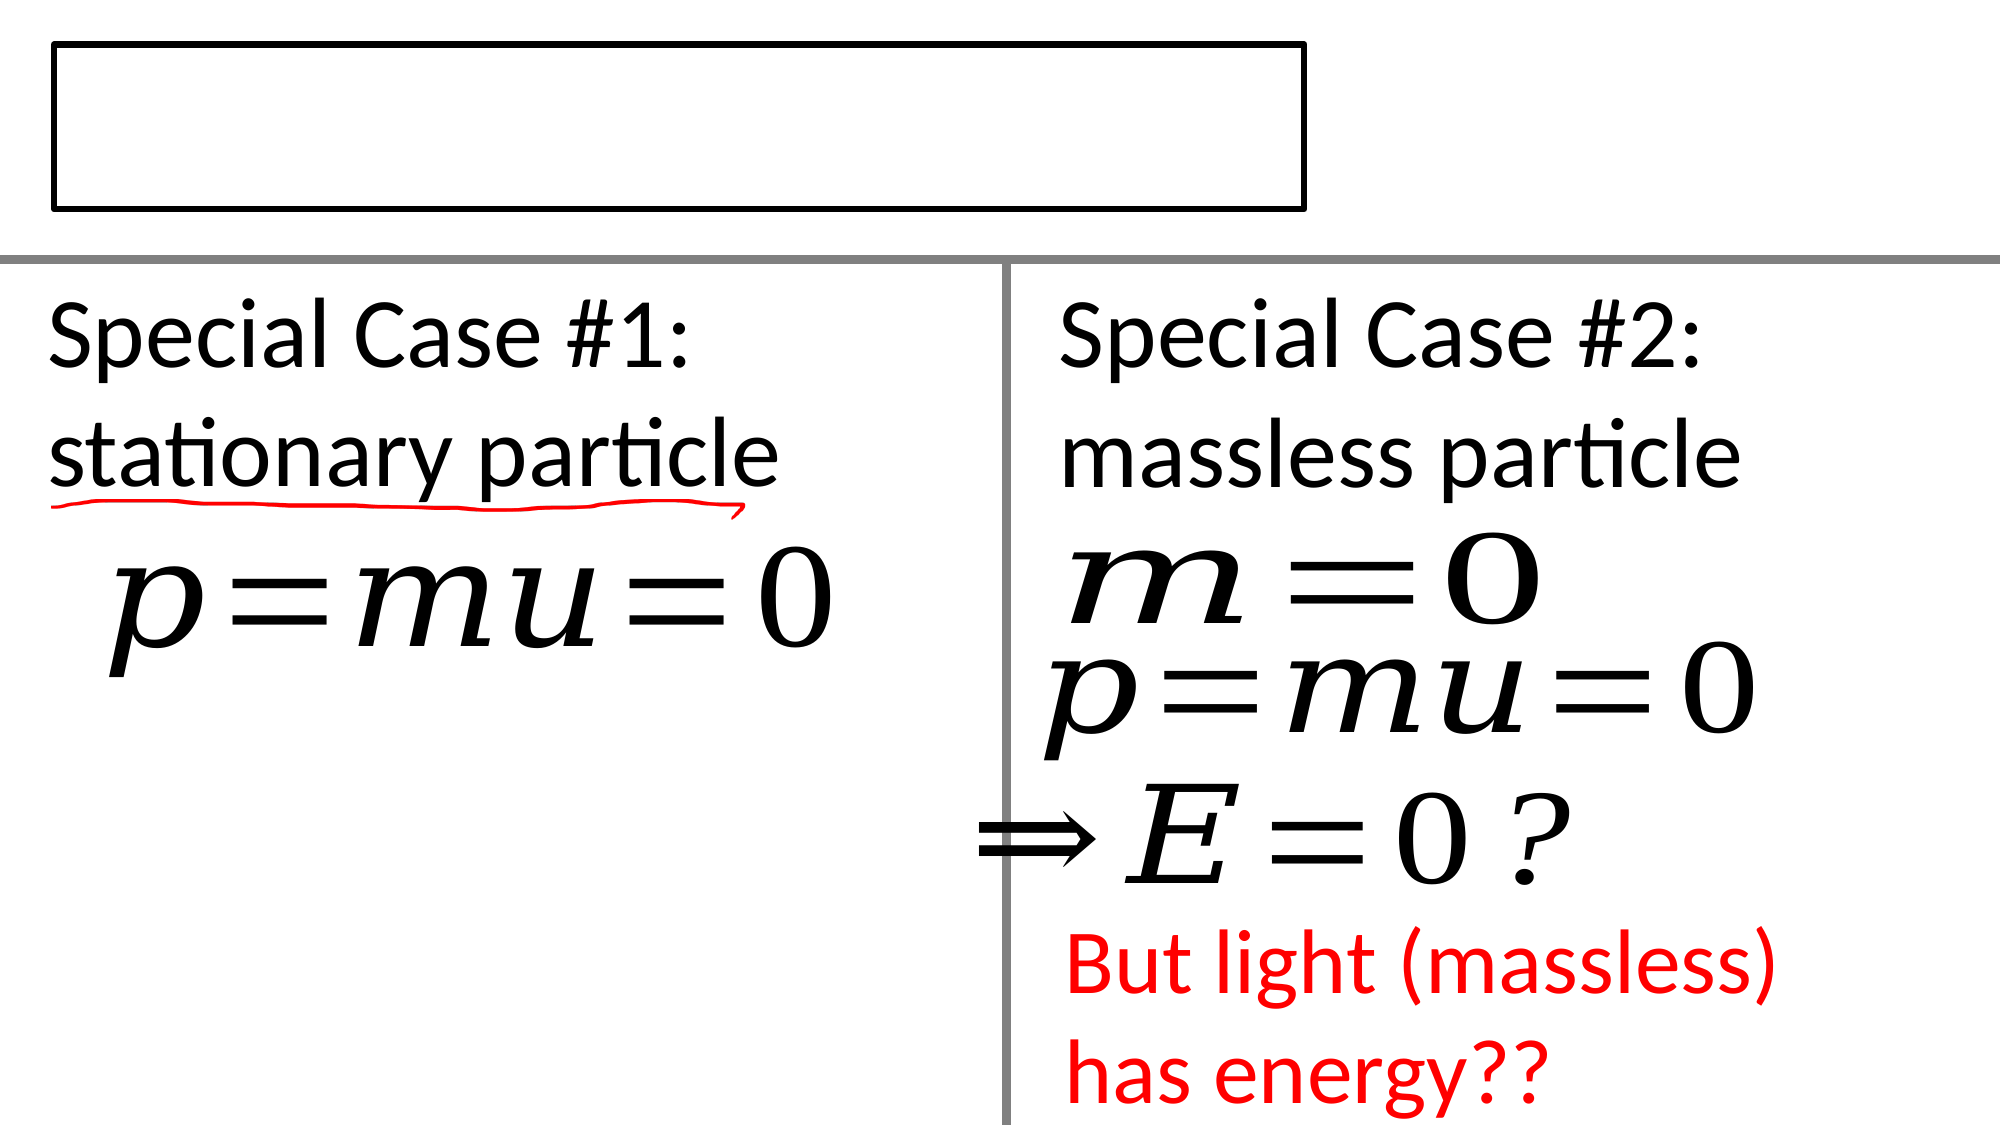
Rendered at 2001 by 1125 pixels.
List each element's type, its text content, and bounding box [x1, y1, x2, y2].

text_box Special Case #1: stationary particle [32, 264, 985, 515]
text_box Special Case #2: massless particle [1044, 264, 1978, 516]
text_box But light (massless) has energy?? [1049, 894, 1892, 1125]
picture [51, 499, 754, 528]
